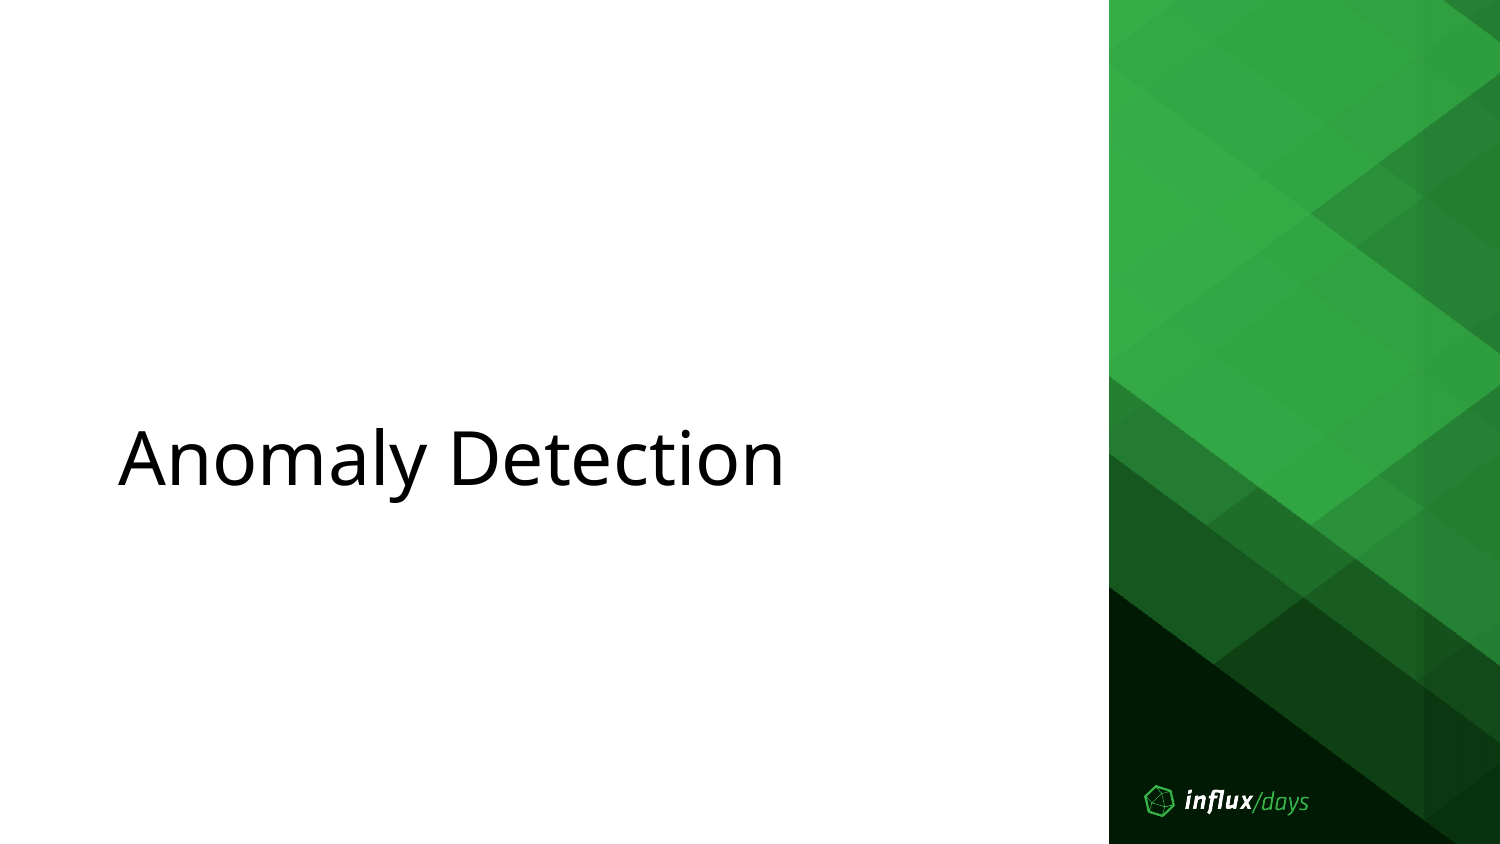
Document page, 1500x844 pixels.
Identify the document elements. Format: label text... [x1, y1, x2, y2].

picture [1109, 0, 1500, 844]
title Anomaly Detection [118, 342, 1032, 502]
